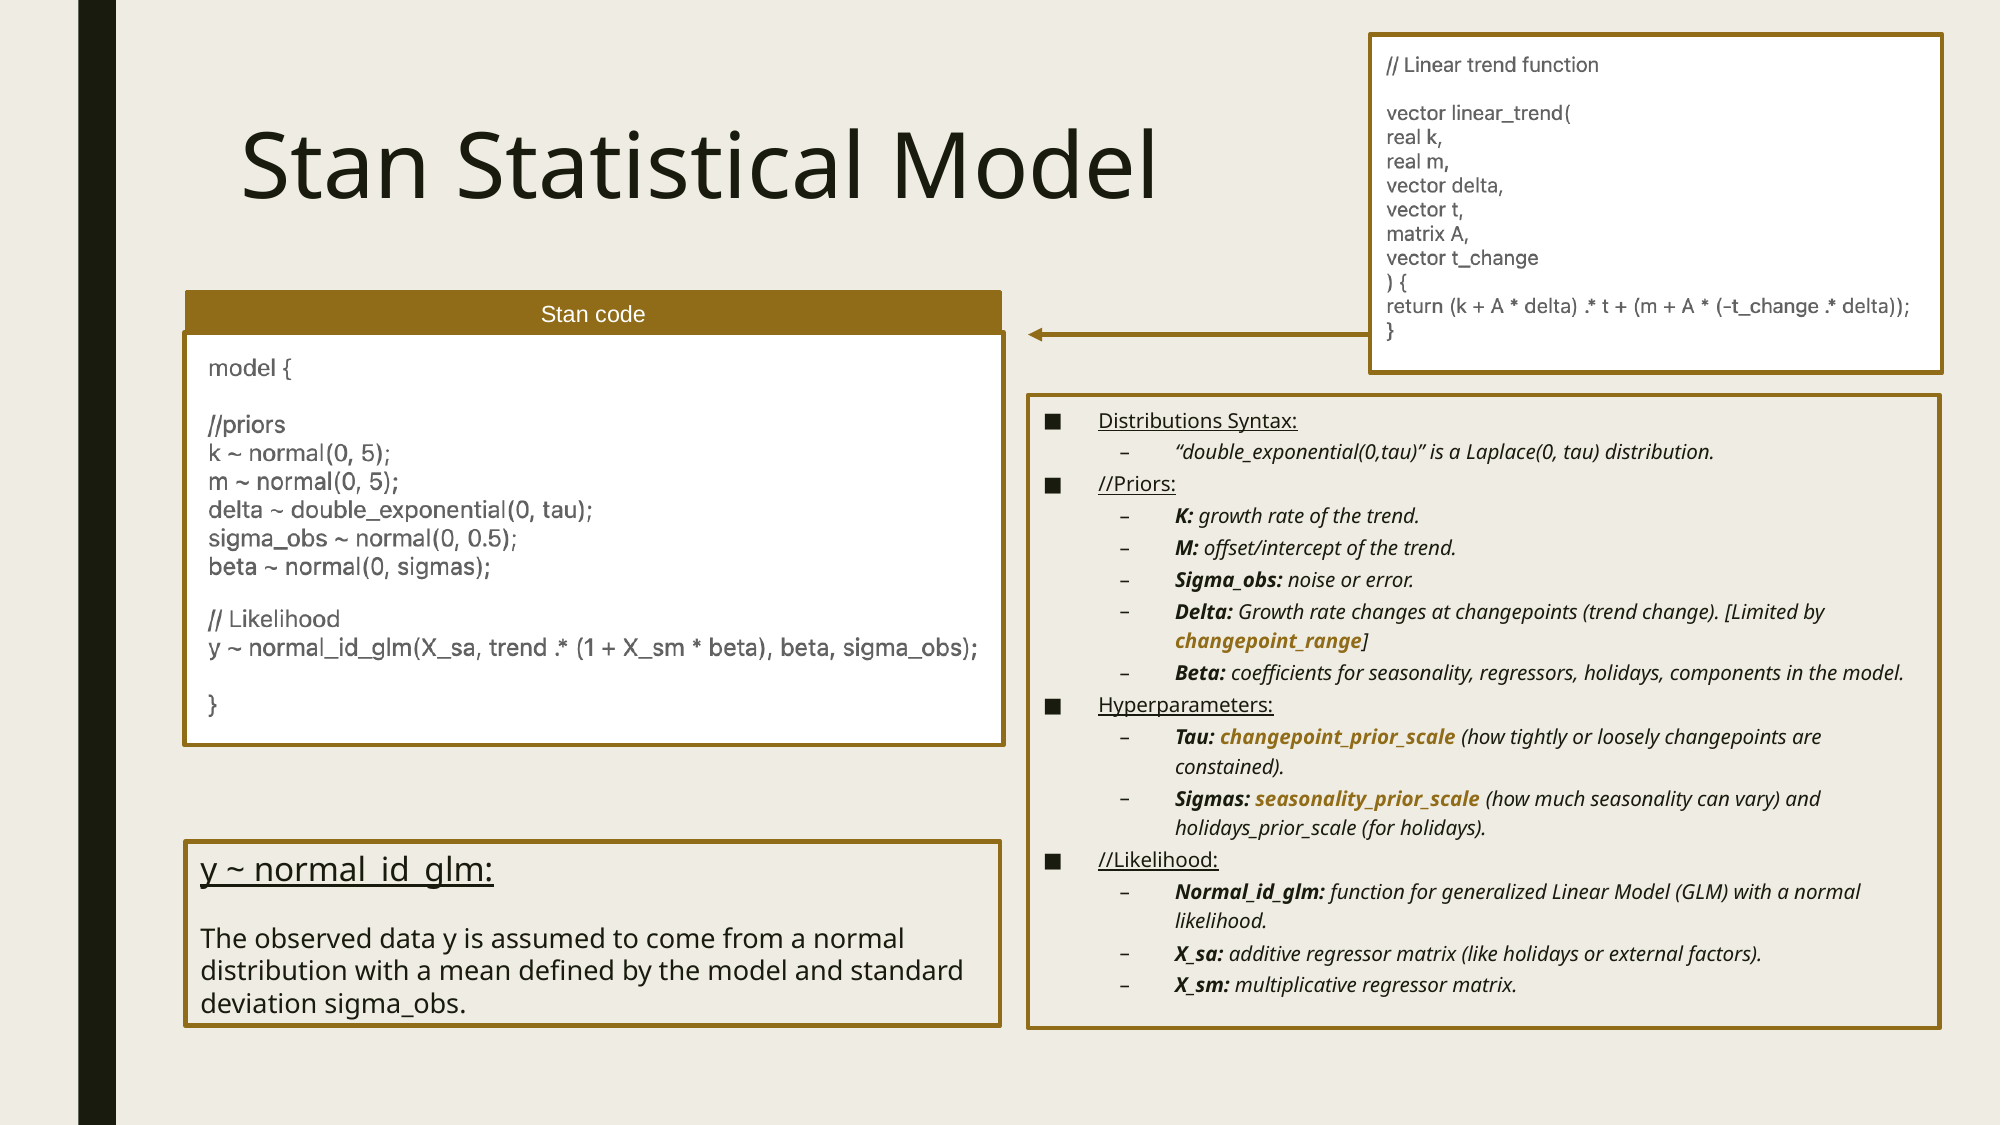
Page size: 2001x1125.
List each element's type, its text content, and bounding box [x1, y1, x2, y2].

title Stan Statistical Model [225, 112, 1368, 239]
list Distributions Syntax: “double_exponential(0,tau)” is a Laplace(0, tau) distribution. //Priors: K: growth rate of the trend. M: offset/intercept of the trend. Sigma_obs: noise or error. Delta: Growth rate changes at changepoints (trend change). [Limited by changepoint_range] Beta: coefficients for seasonality, regressors, holidays, components in the model. Hyperparameters: Tau: changepoint_prior_scale (how tightly or loosely changepoints are constained). Sigmas: seasonality_prior_scale (how much seasonality can vary) and holidays_prior_scale (for holidays). //Likelihood: Normal_id_glm: function for generalized Linear Model (GLM) with a normal likelihood. X_sa: additive regressor matrix (like holidays or external factors). X_sm: multiplicative regressor matrix. [1028, 395, 1940, 1029]
text_box y ~ normal_id_glm: The observed data y is assumed to come from a normal distribution with a mean defined by the model and standard deviation sigma_obs. [185, 841, 1000, 1026]
picture [186, 334, 1002, 743]
picture [1372, 36, 1940, 371]
text_box Stan code [186, 291, 1000, 330]
